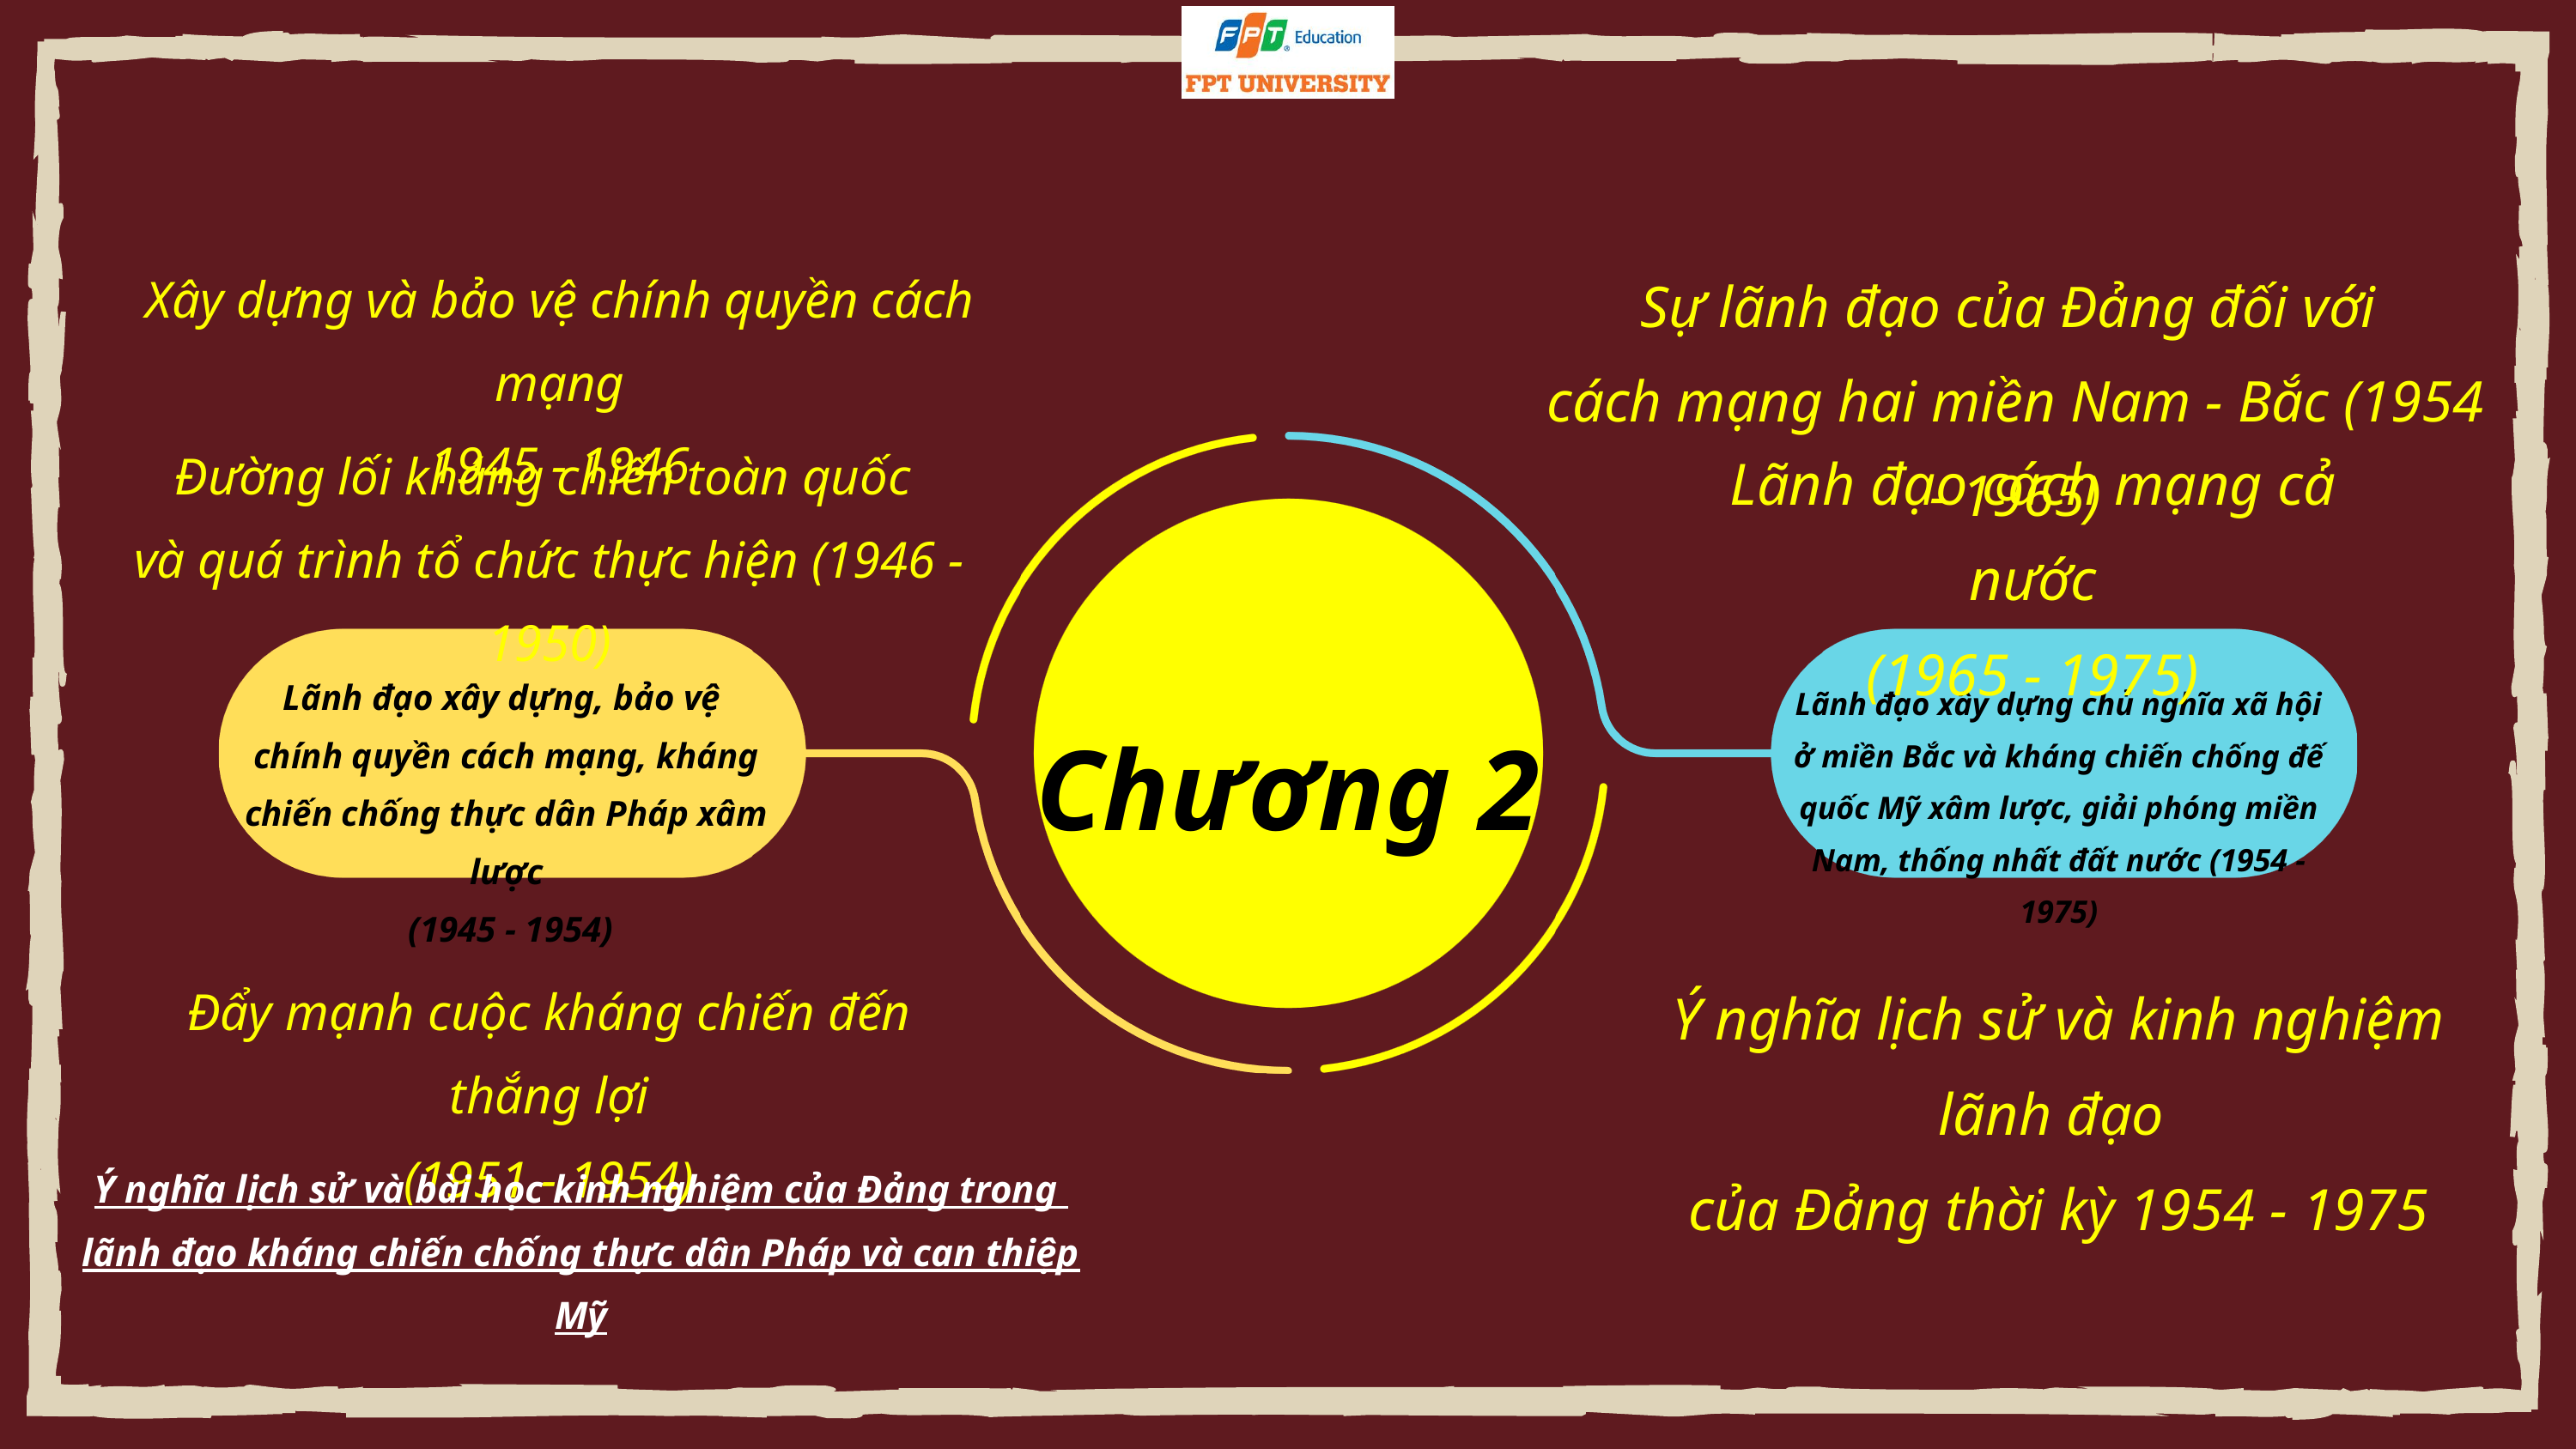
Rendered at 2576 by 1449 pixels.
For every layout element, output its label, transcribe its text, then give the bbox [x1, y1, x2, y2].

text_box [218, 707, 2358, 1074]
text_box [26, 28, 2550, 1420]
text_box Ý nghĩa lịch sử và bài học kinh nghiệm của Đảng trong lãnh đạo kháng chiến chống thực dân Pháp và can thiệp Mỹ [72, 1147, 1091, 1337]
text_box [1182, 6, 1394, 99]
text_box Xây dựng và bảo vệ chính quyền cách mạng 1945 - 1946 [143, 245, 977, 494]
text_box Đường lối kháng chiến toàn quốc và quá trình tổ chức thực hiện (1946 - 1950) [132, 421, 967, 671]
text_box Lãnh đạo xây dựng, bảo vệ chính quyền cách mạng, kháng chiến chống thực dân Pháp xâm lược (1945 - 1954) [218, 671, 795, 949]
text_box Sự lãnh đạo của Đảng đối với cách mạng hai miền Nam - Bắc (1954 - 1965) [1534, 245, 2498, 528]
text_box Ý nghĩa lịch sử và kinh nghiệm lãnh đạo của Đảng thời kỳ 1954 - 1975 [1623, 955, 2494, 1242]
text_box Đẩy mạnh cuộc kháng chiến đến thắng lợi (1951 - 1954) [154, 955, 945, 1147]
text_box Chương 2 [795, 667, 1785, 853]
text_box Lãnh đạo cách mạng cả nước (1965 - 1975) [1709, 421, 2358, 707]
text_box [967, 432, 1709, 667]
text_box Lãnh đạo xây dựng chủ nghĩa xã hội ở miền Bắc và kháng chiến chống đế quốc Mỹ xâm lược, giải phóng miền Nam, thống nhất đất nước (1954 - 1975) [1785, 707, 2333, 930]
